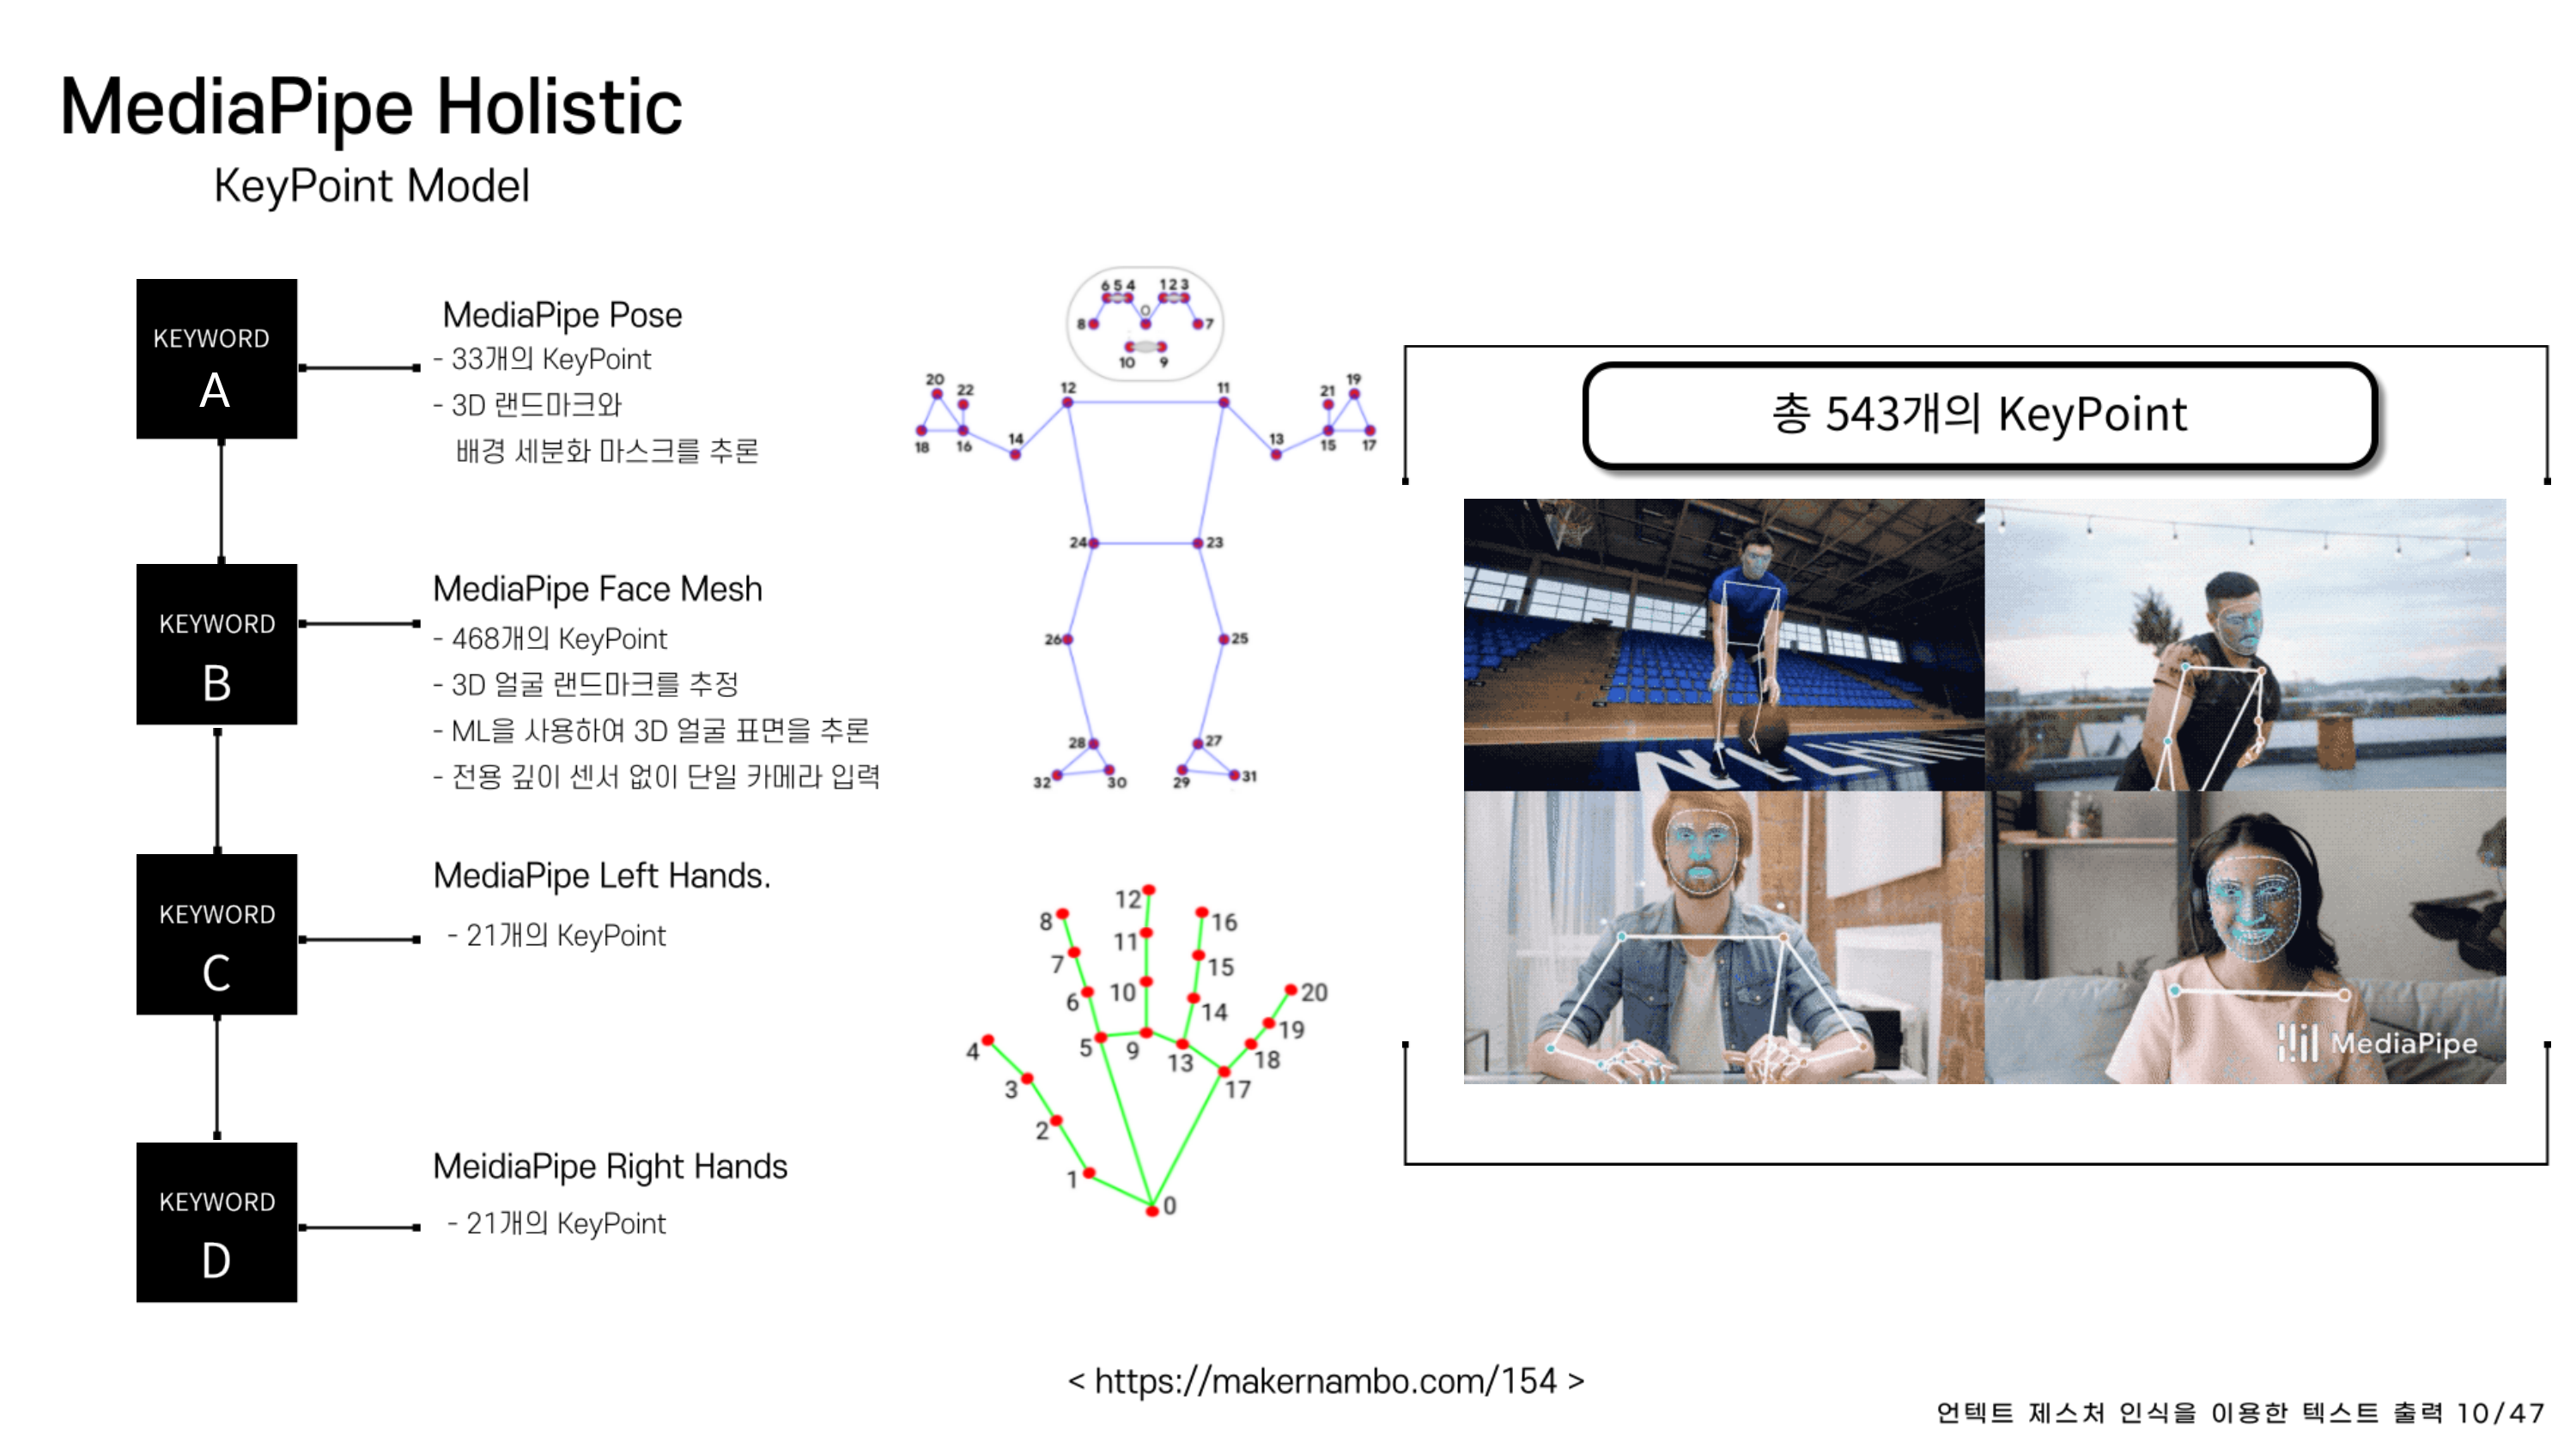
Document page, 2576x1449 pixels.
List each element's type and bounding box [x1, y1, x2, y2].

picture [428, 559, 890, 803]
text_box [213, 728, 222, 855]
text_box [355, 306, 364, 430]
text_box [217, 438, 227, 565]
text_box [137, 564, 299, 726]
text_box [948, 880, 1334, 1224]
text_box [137, 1143, 299, 1305]
picture [299, 1224, 355, 1231]
picture [1062, 1352, 1599, 1416]
picture [428, 286, 781, 477]
text_box [213, 1013, 222, 1140]
picture [299, 364, 355, 372]
picture [135, 316, 282, 361]
picture [364, 936, 420, 943]
text_box [903, 264, 1389, 800]
text_box [355, 562, 364, 686]
picture [299, 936, 355, 943]
text_box [137, 854, 299, 1016]
picture [428, 1137, 802, 1252]
picture [1928, 1395, 2555, 1437]
picture [364, 620, 420, 627]
text_box [1402, 1041, 2551, 1166]
picture [0, 43, 715, 233]
picture [415, 846, 791, 910]
picture [364, 1224, 420, 1231]
text_box [355, 1166, 364, 1289]
picture [1389, 314, 2576, 1084]
text_box [137, 279, 299, 441]
picture [443, 912, 679, 965]
text_box [355, 877, 364, 1001]
text_box [1402, 345, 2551, 486]
picture [364, 364, 420, 372]
picture [299, 620, 355, 627]
